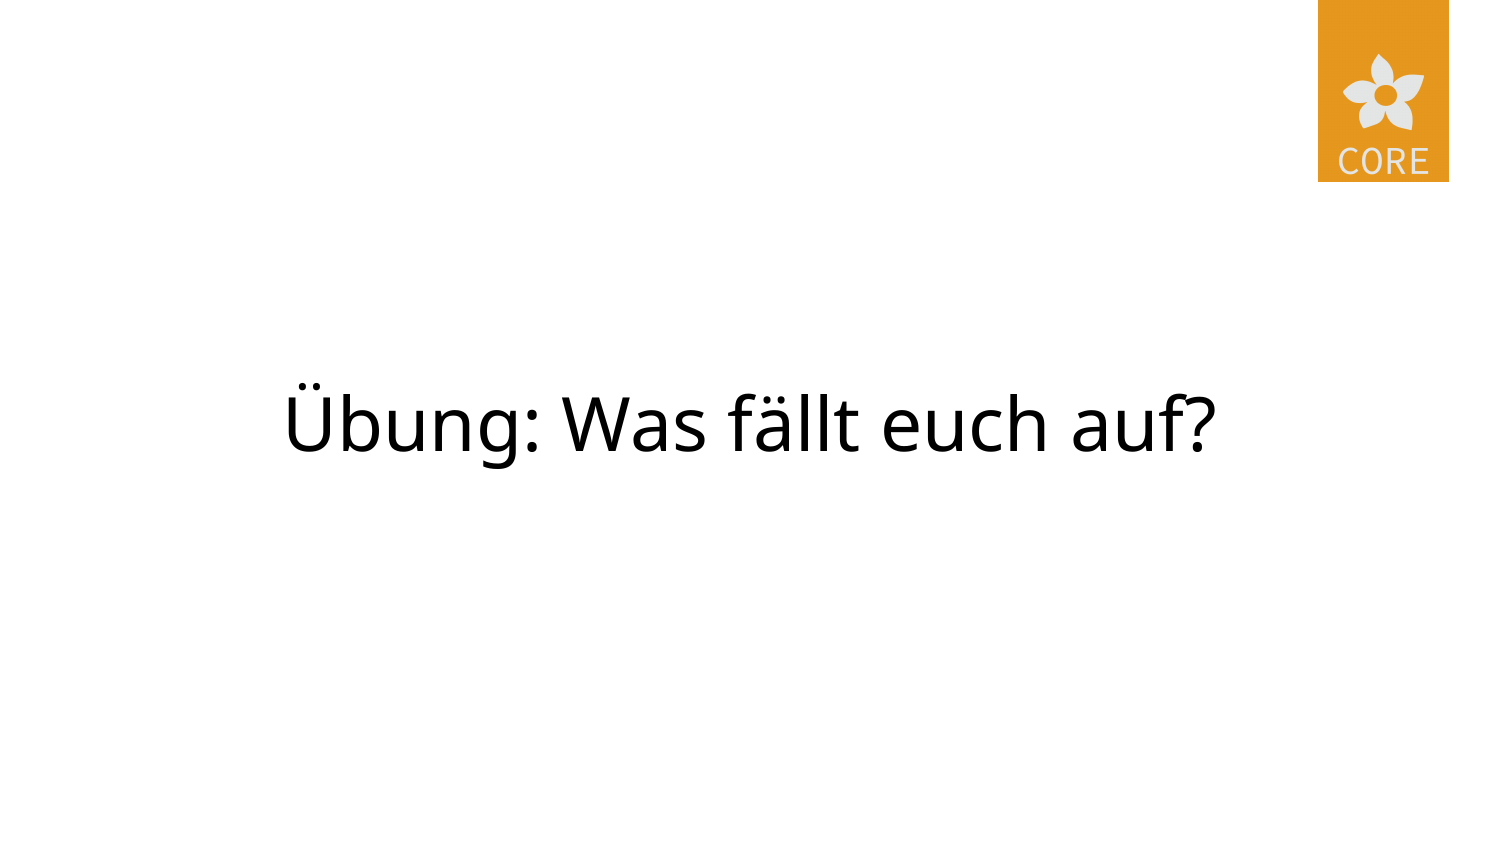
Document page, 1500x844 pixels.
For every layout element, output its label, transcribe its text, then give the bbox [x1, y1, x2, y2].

title Übung: Was fällt euch auf? [51, 352, 1449, 491]
picture [1318, 0, 1449, 182]
